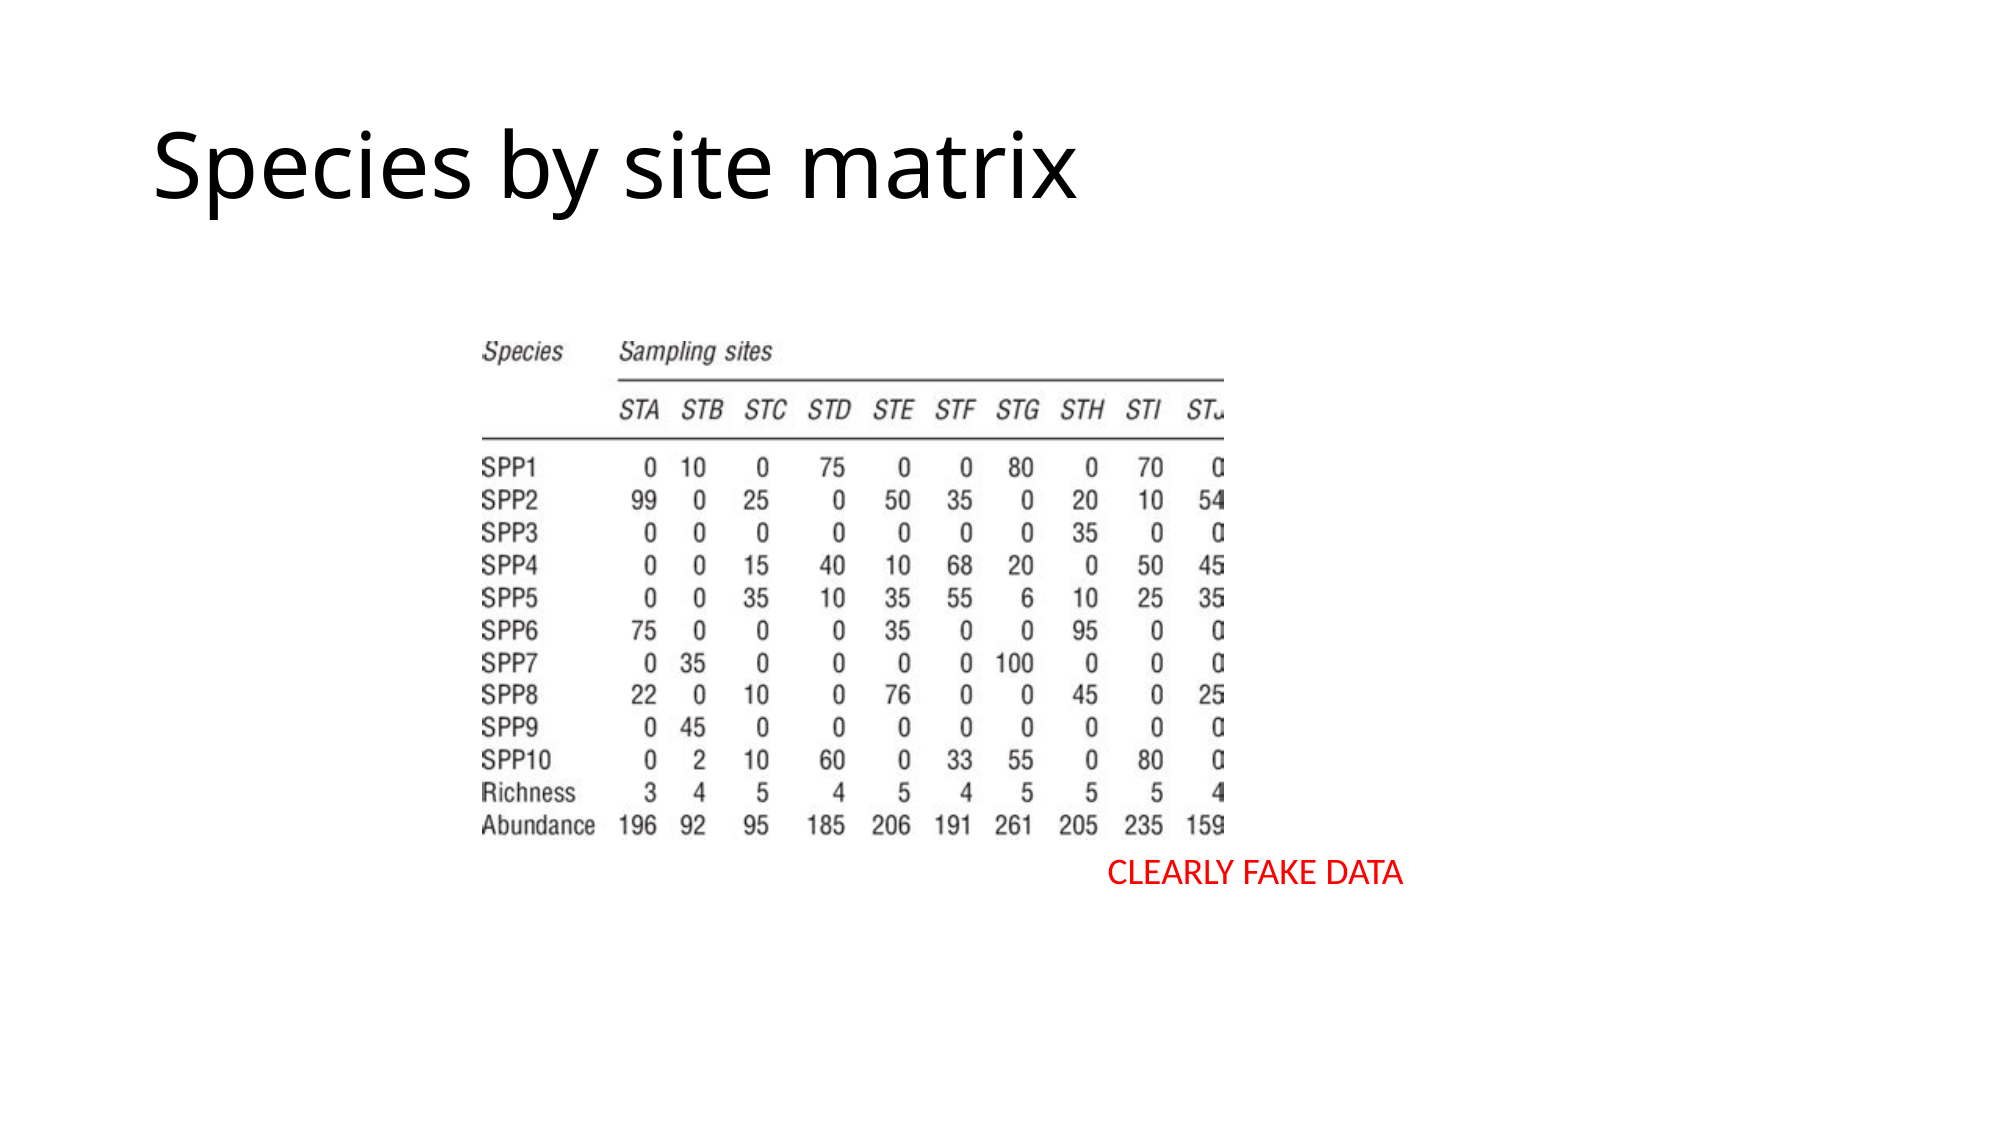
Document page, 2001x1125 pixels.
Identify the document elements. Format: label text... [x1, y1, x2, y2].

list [482, 341, 1224, 840]
text_box CLEARLY FAKE DATA [1092, 839, 1435, 900]
title Species by site matrix [137, 59, 1863, 278]
